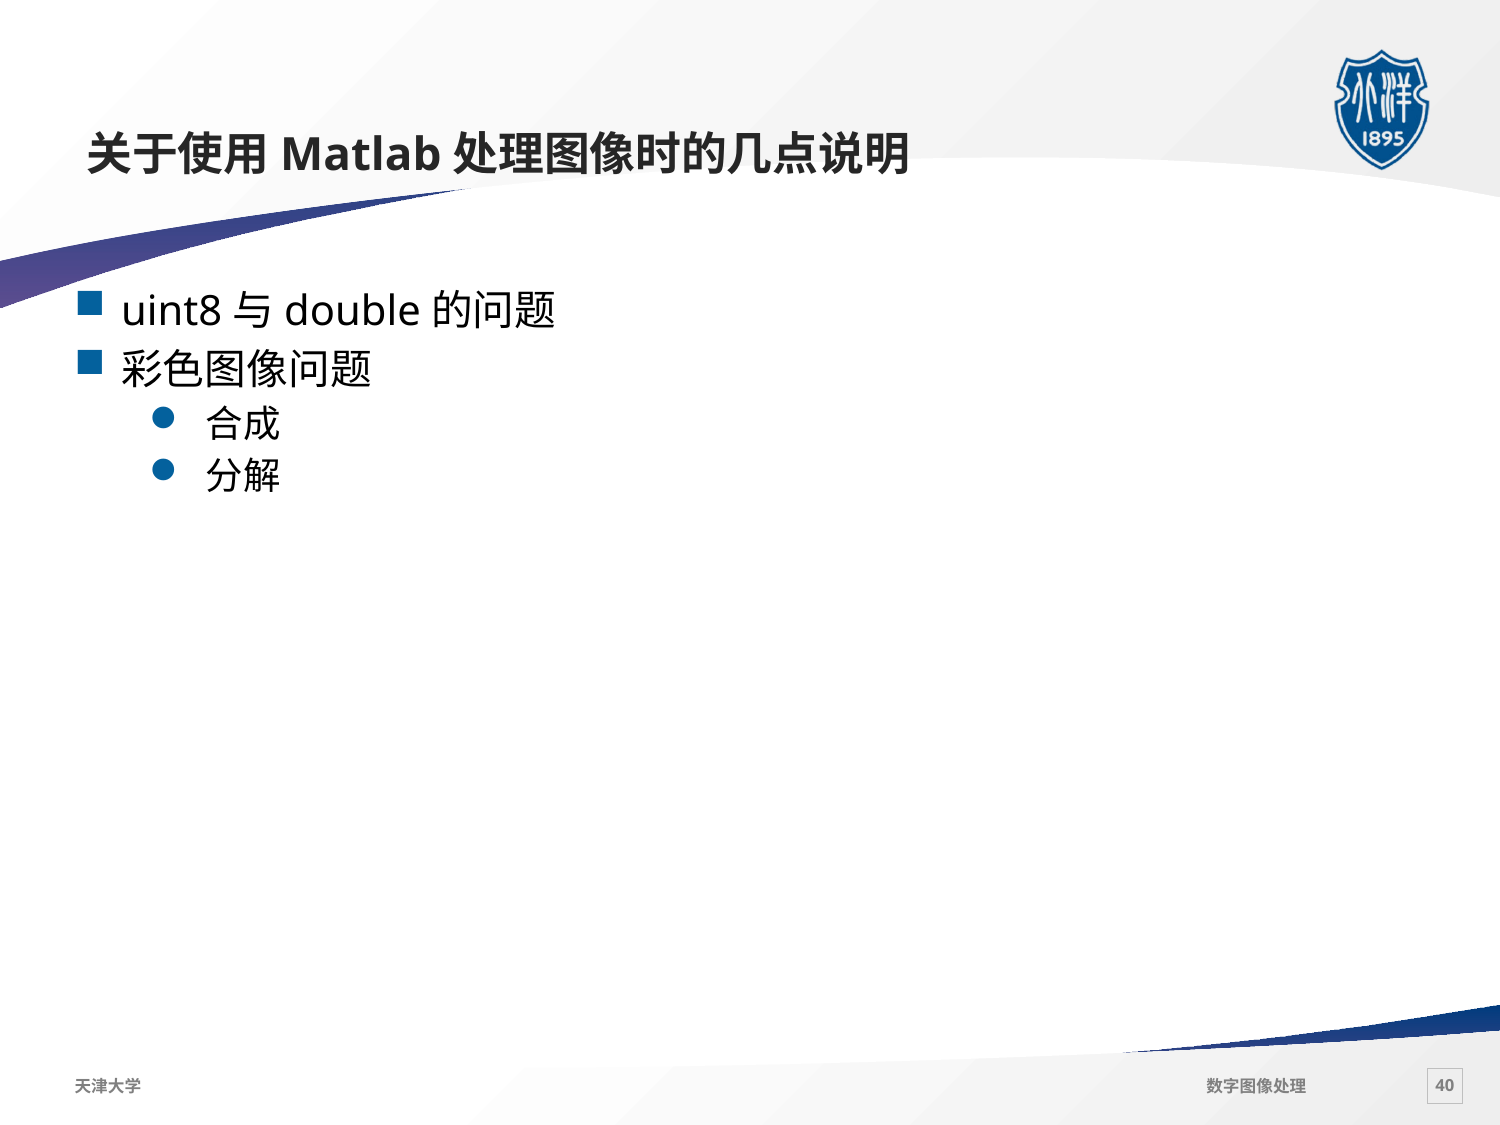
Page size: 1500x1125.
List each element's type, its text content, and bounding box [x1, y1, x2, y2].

picture [1321, 47, 1447, 172]
list uint8与double的问题 彩色图像问题 合成 分解 [59, 276, 1410, 1017]
title 关于使用Matlab处理图像时的几点说明 [74, 112, 1425, 200]
